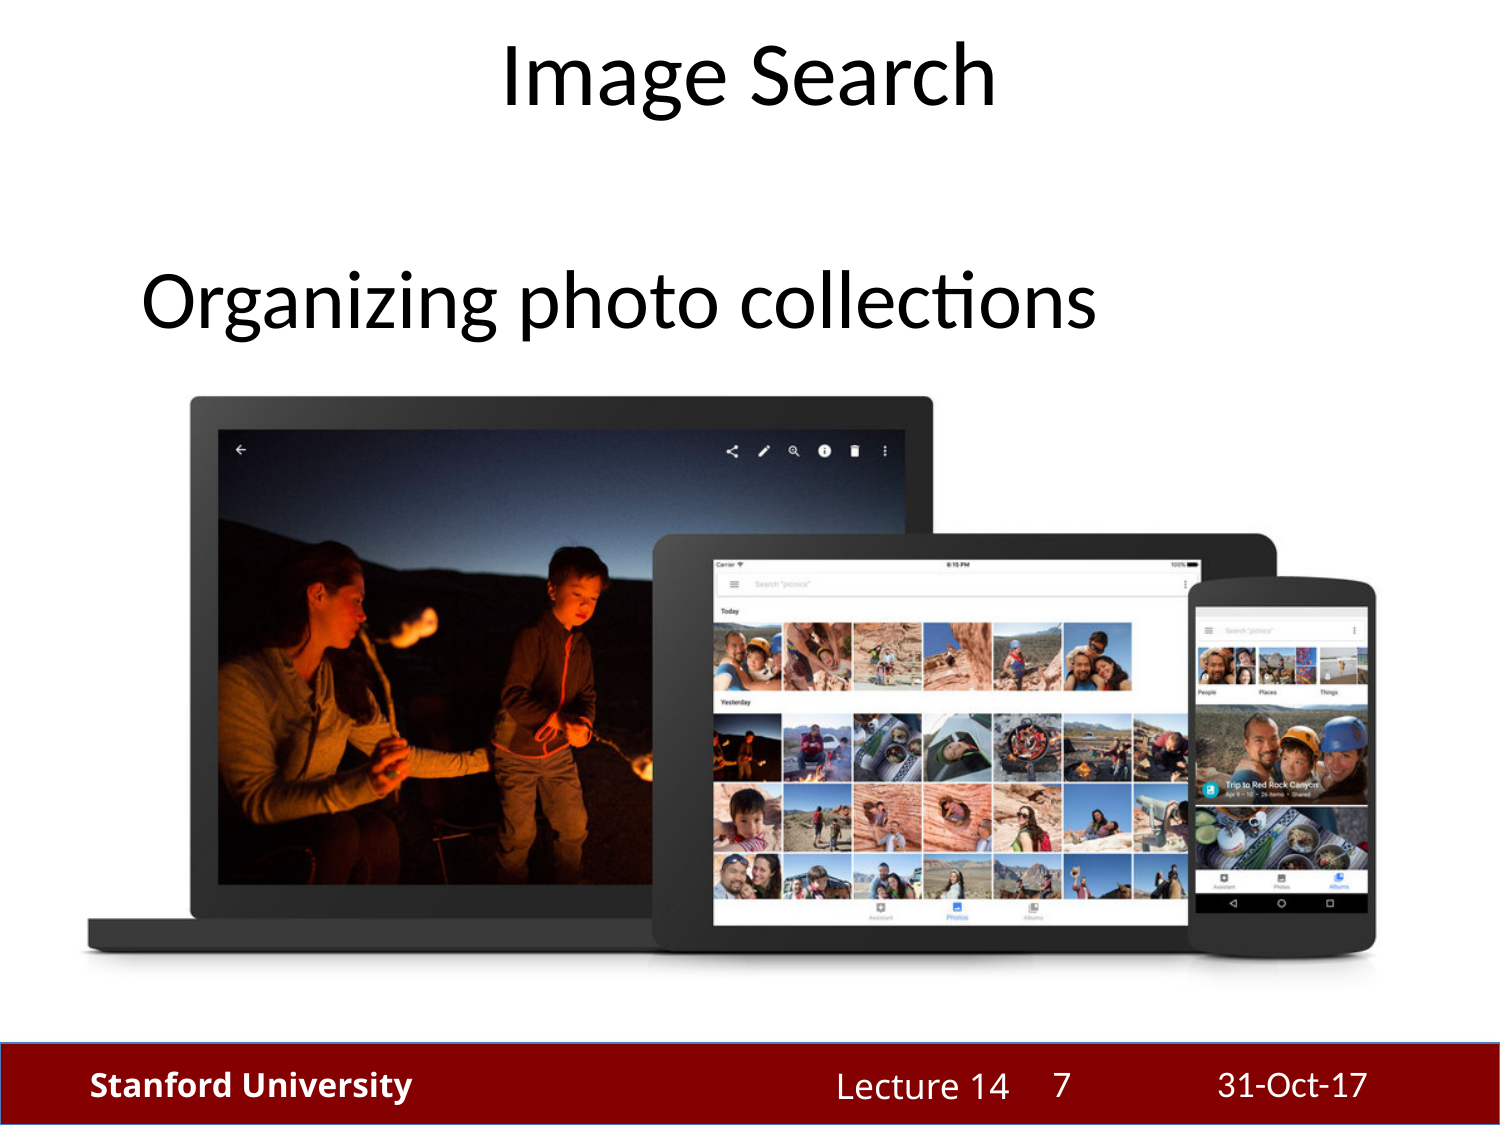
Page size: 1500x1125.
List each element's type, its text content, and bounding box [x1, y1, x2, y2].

slide_number 7 [1037, 1052, 1203, 1113]
slide_number 31-Oct-17 [1203, 1052, 1463, 1113]
picture [74, 385, 1388, 995]
text_box Organizing photo collections [126, 237, 1115, 353]
title Image Search [75, 0, 1425, 163]
